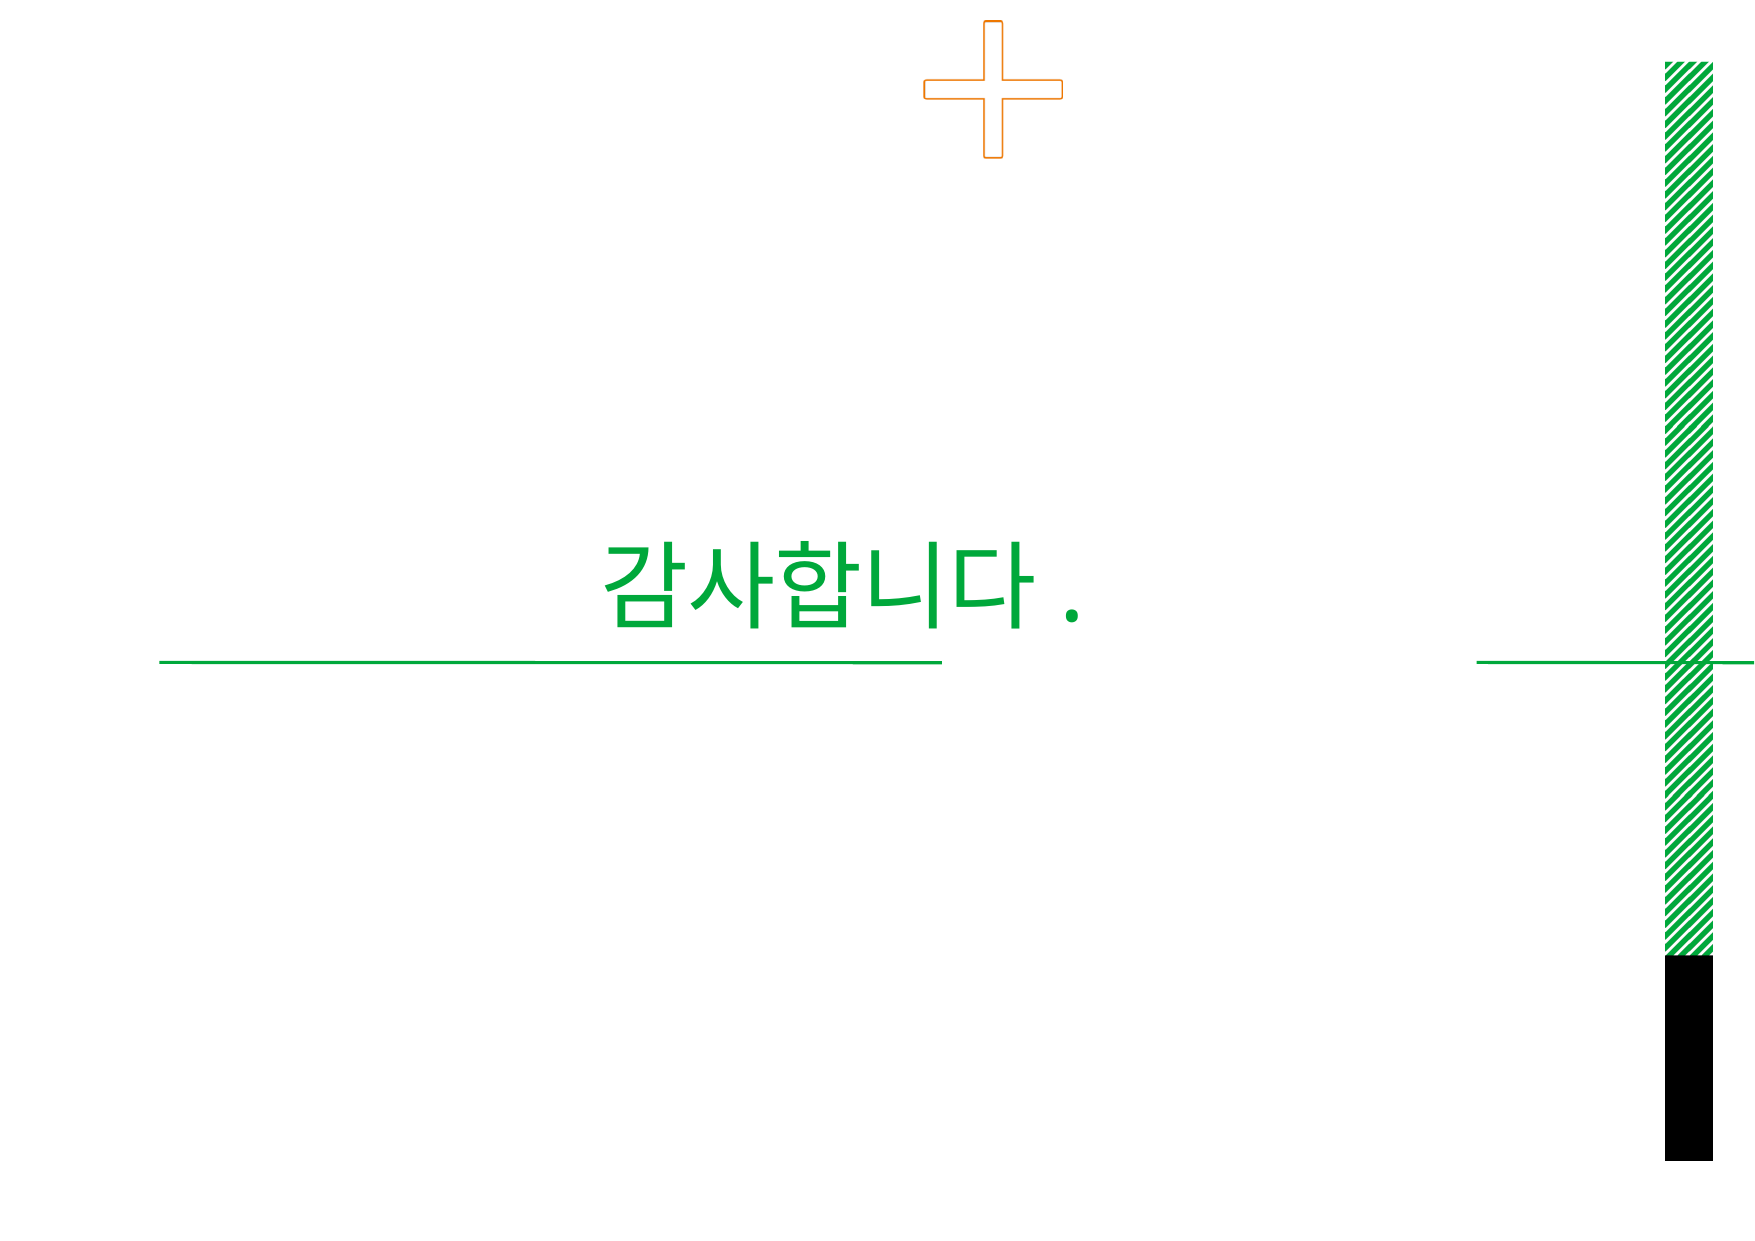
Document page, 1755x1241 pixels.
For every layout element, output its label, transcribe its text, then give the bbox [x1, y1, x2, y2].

picture [923, 20, 1063, 159]
list 감사합니다. [600, 549, 1154, 741]
picture [1665, 665, 1713, 1164]
picture [1665, 58, 1713, 661]
